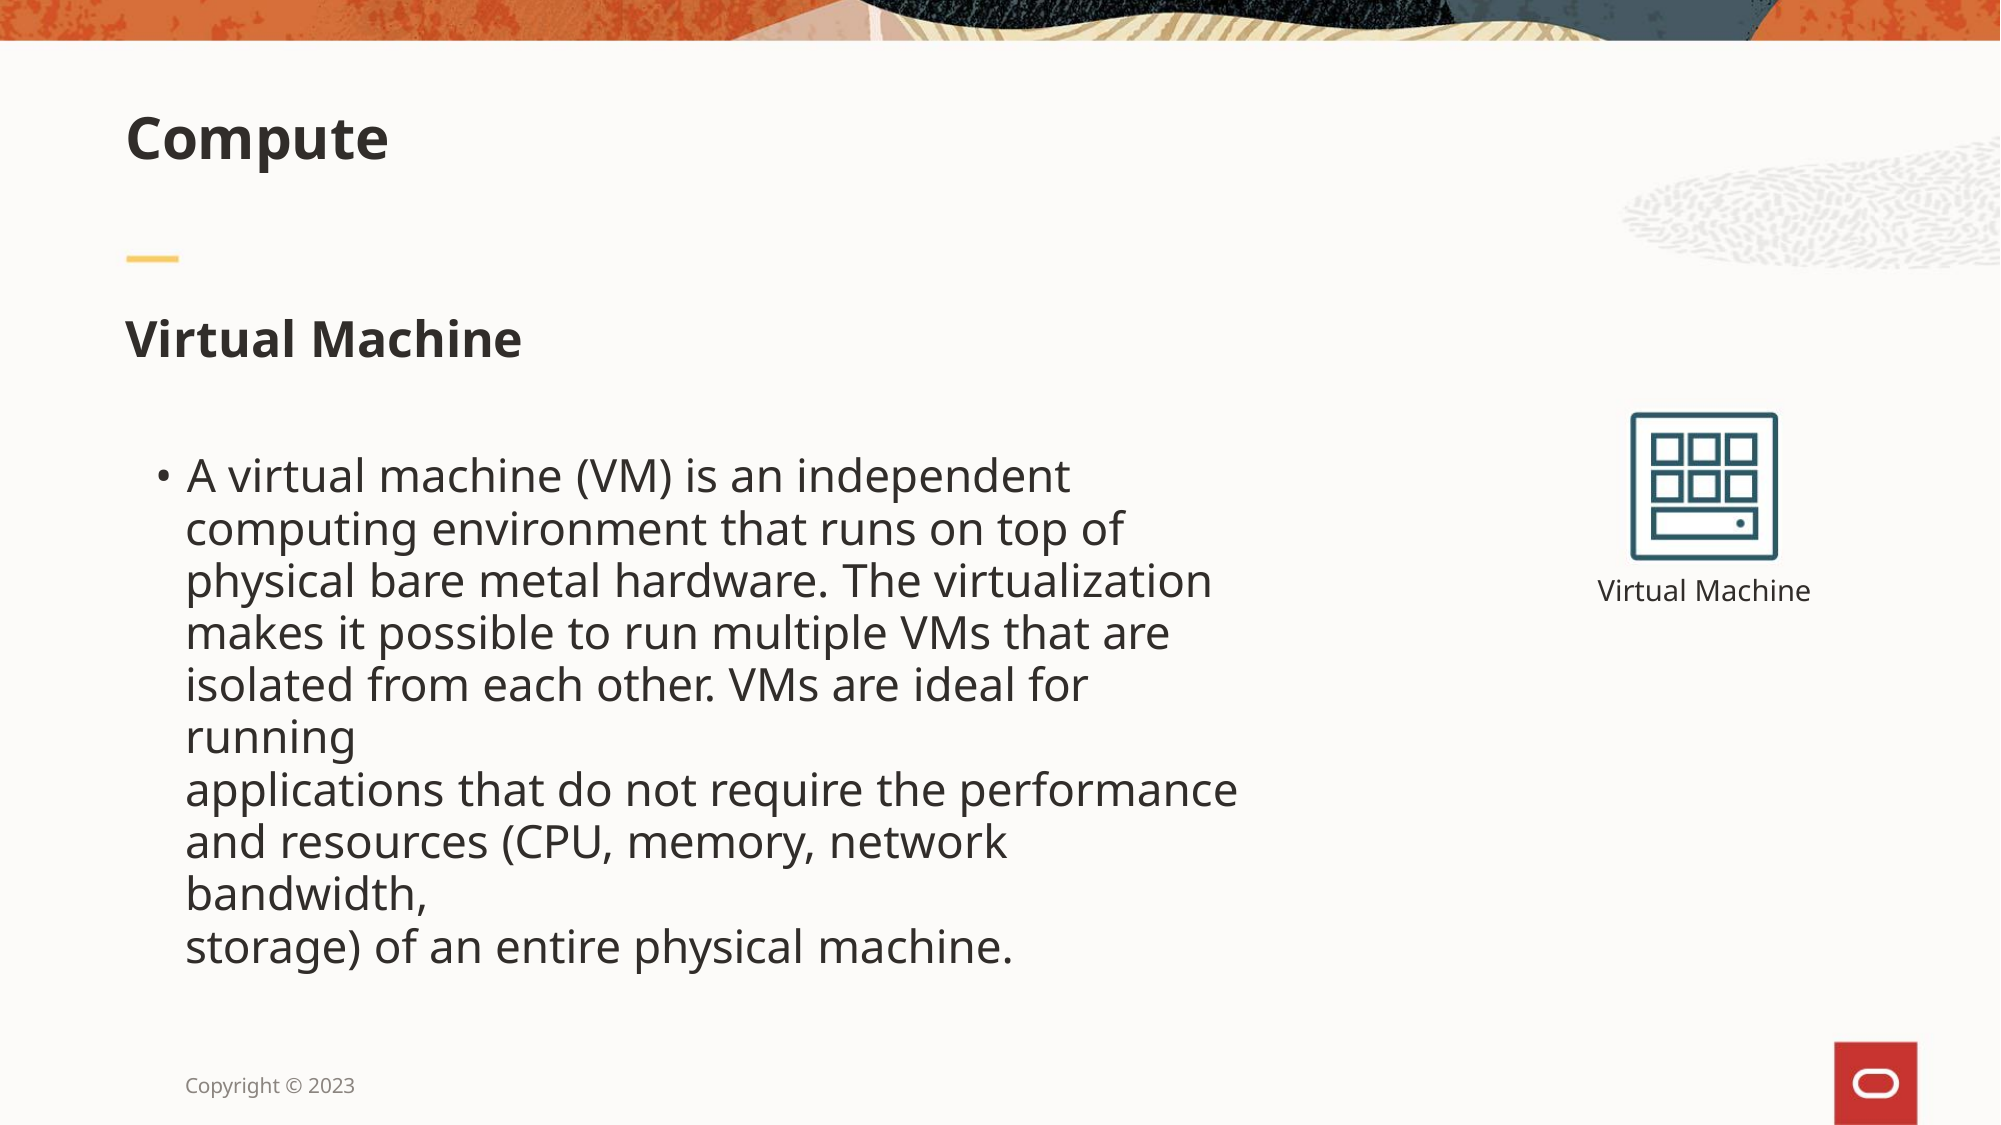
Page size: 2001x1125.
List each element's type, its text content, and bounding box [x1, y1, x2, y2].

text_box Virtual Machine [1597, 567, 1835, 608]
text_box • A virtual machine (VM) is an independent computing environment that runs on top of physical bare metal hardware. The virtualization makes it possible to run multiple VMs that are isolated from each other. VMs are ideal for running applications that do not require the performance and resources (CPU, memory, network bandwidth, storage) of an entire physical machine. [155, 441, 1257, 973]
text_box Compute [125, 93, 404, 171]
text_box Virtual Machine [125, 301, 532, 368]
text_box [0, 0, 2000, 1125]
text_box Copyright © 2023 [185, 1070, 473, 1099]
